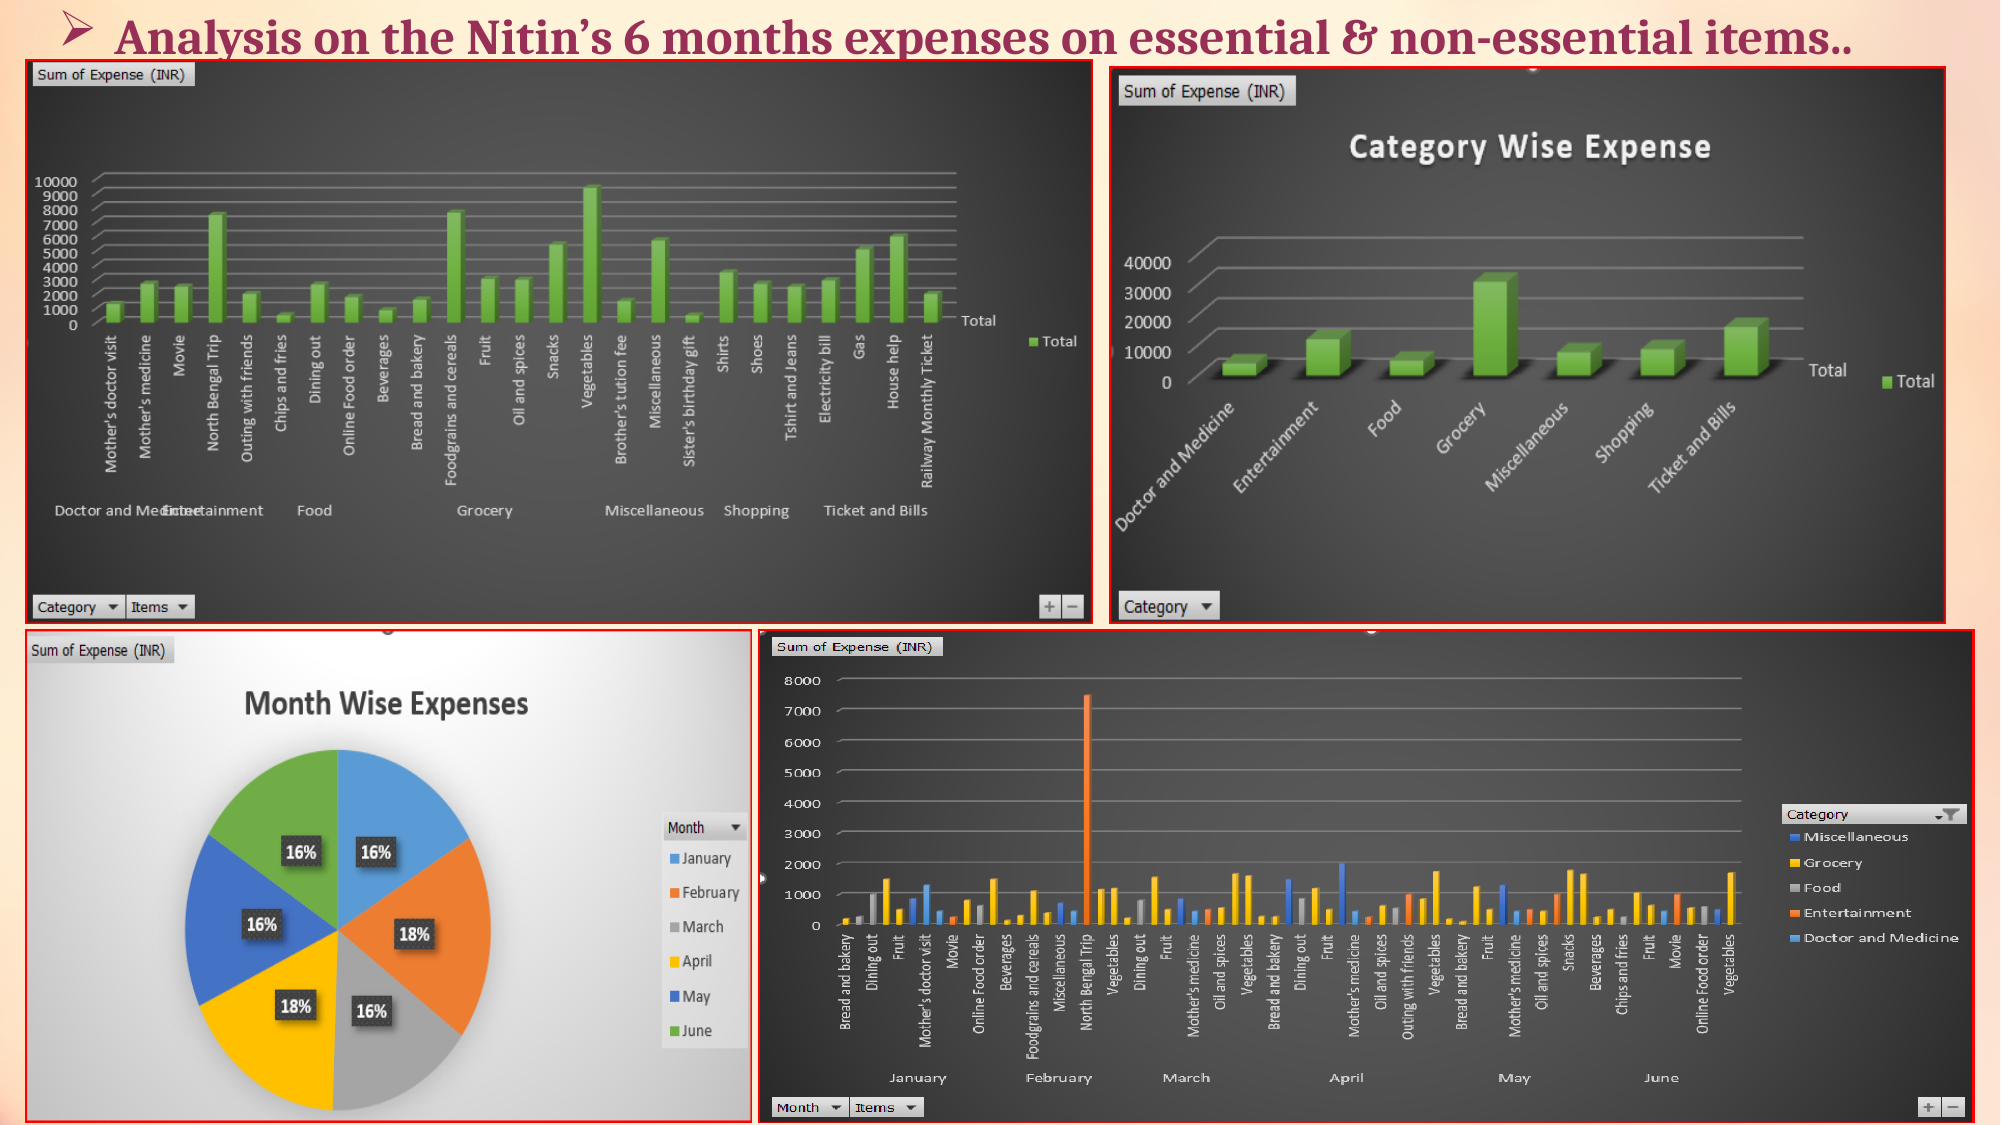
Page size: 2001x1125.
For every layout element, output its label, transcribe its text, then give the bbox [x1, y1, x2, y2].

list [25, 59, 1093, 624]
title Analysis on the Nitin’s 6 months expenses on essential & non-essential items.. [43, 0, 1975, 73]
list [1109, 65, 1946, 624]
picture [0, 0, 2001, 1125]
